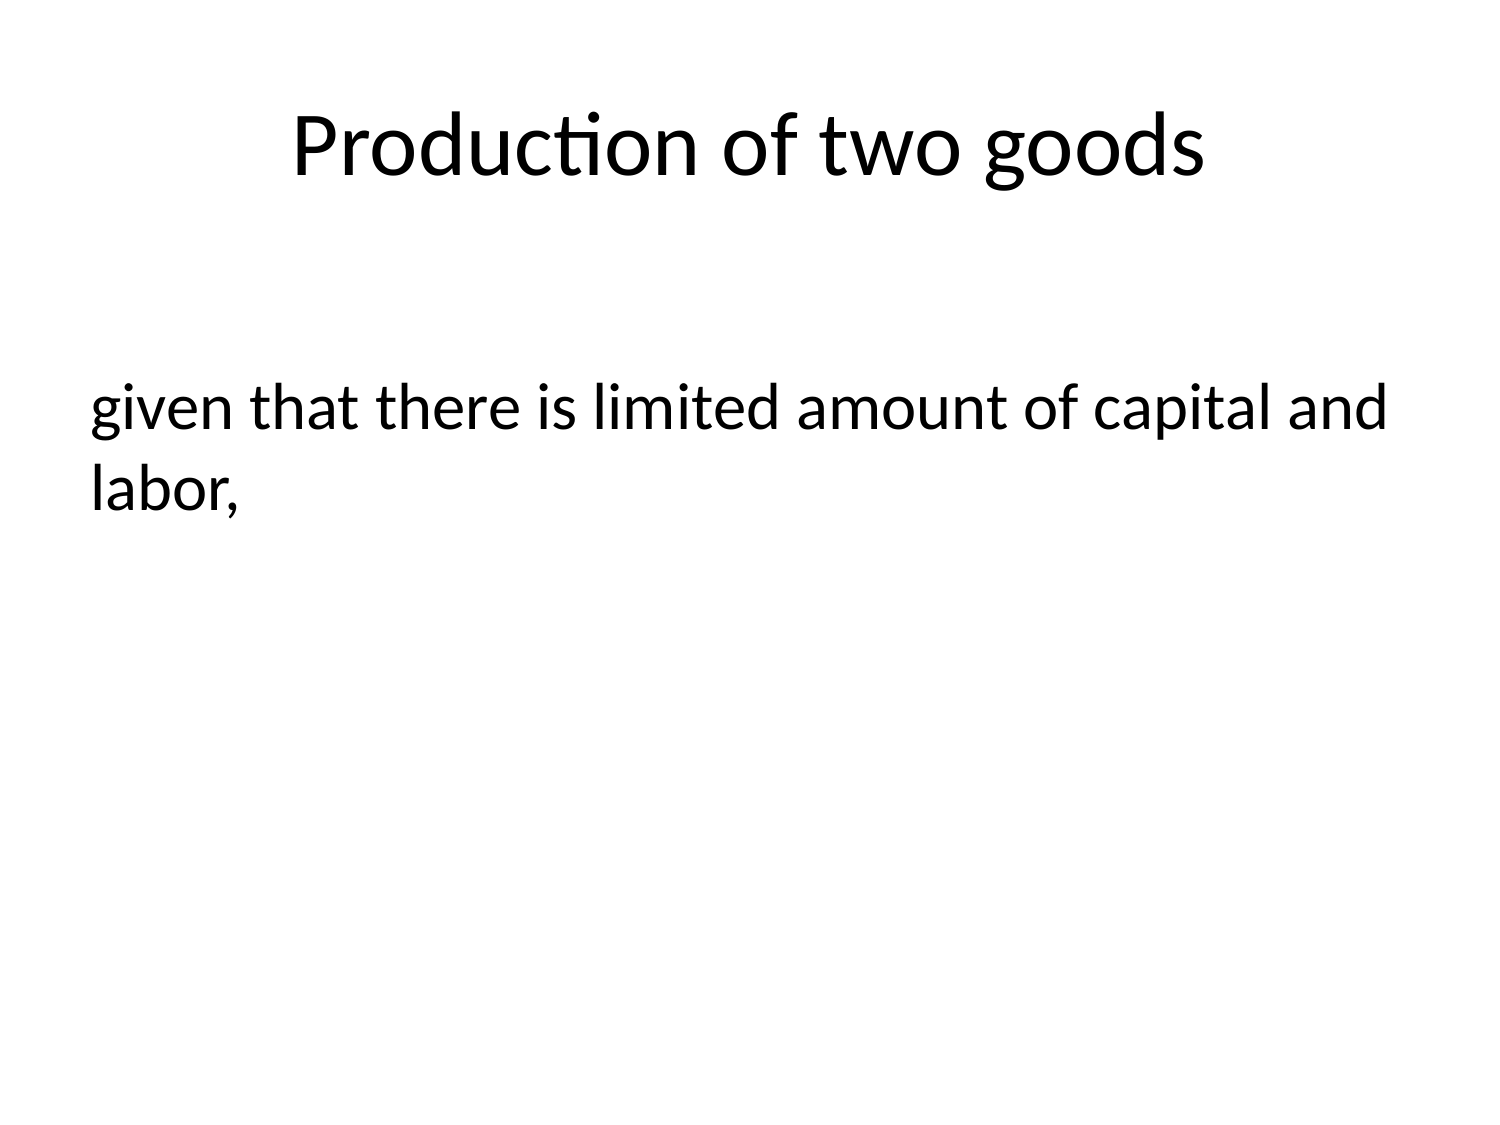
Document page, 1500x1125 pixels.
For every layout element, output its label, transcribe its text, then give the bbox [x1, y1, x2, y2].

title Production of two goods [75, 45, 1425, 233]
